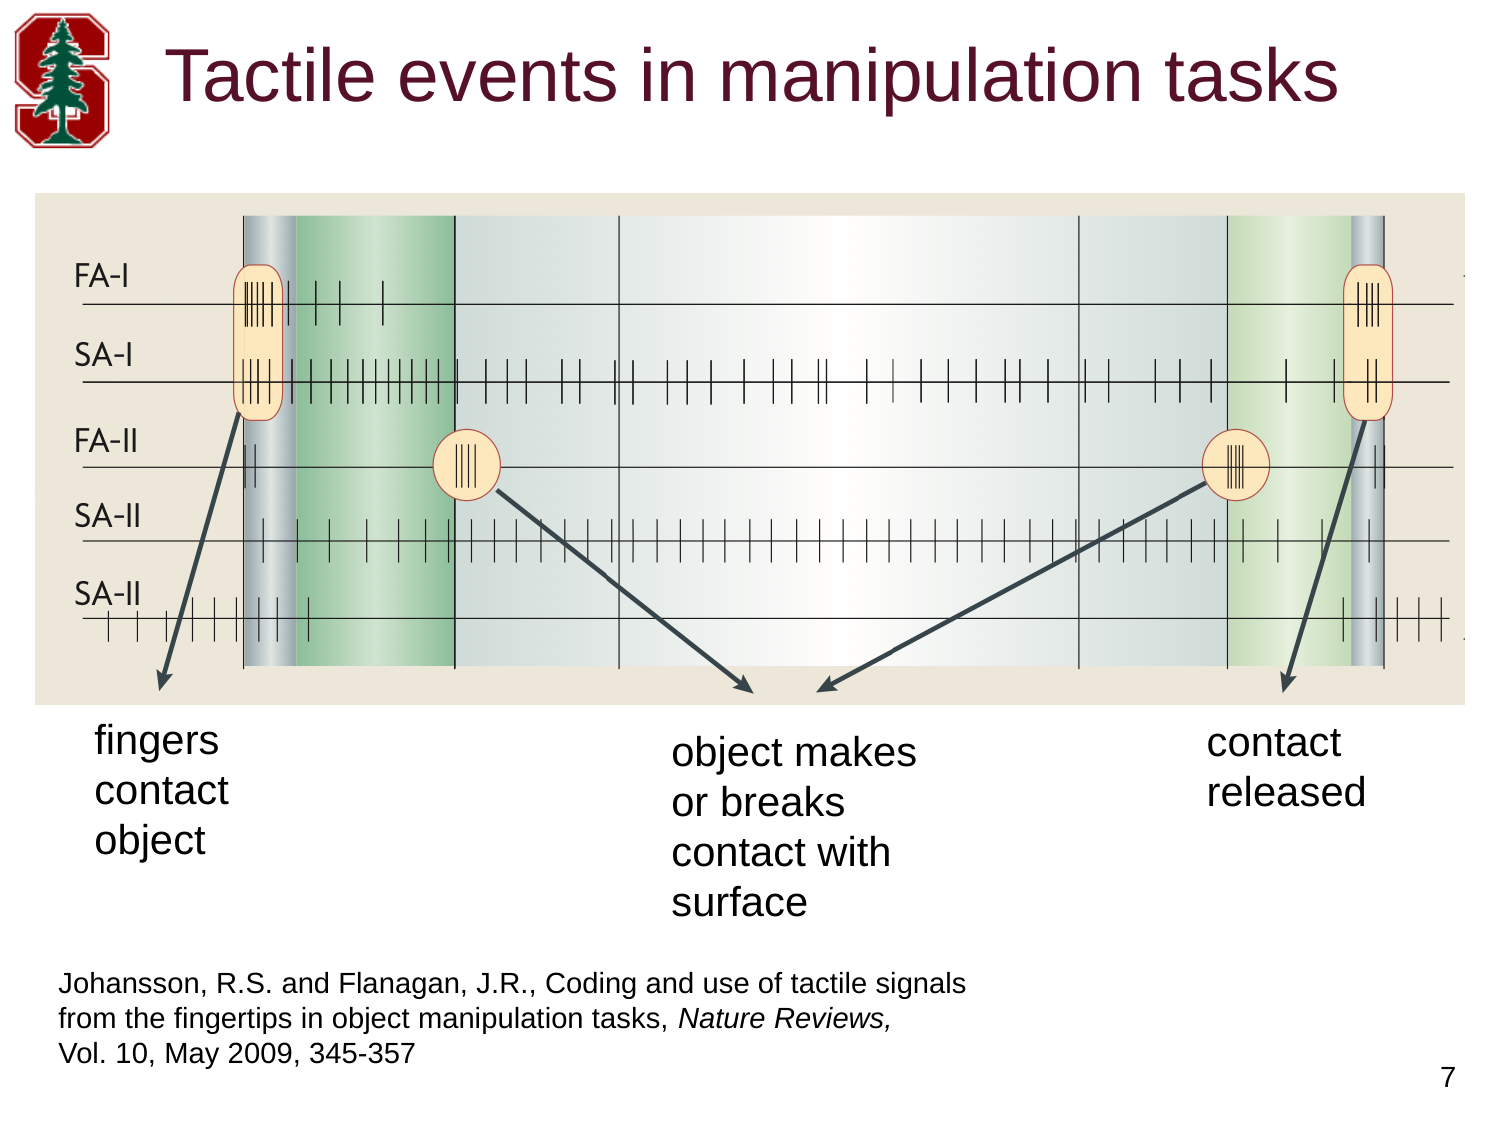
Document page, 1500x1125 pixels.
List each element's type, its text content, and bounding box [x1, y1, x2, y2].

picture [12, 10, 113, 151]
picture [35, 193, 1465, 705]
text_box object makes or breaks contact with surface [665, 718, 925, 932]
slide_number 7 [1415, 1054, 1463, 1100]
text_box contact released [1200, 708, 1374, 821]
text_box Johansson, R.S. and Flanagan, J.R., Coding and use of tactile signals from the fingertips in object manipulation tasks, Nature Reviews, Vol. 10, May 2009, 345-357 [52, 958, 1042, 1076]
text_box fingers contact object [88, 706, 238, 869]
title Tactile events in manipulation tasks [158, 29, 1434, 115]
